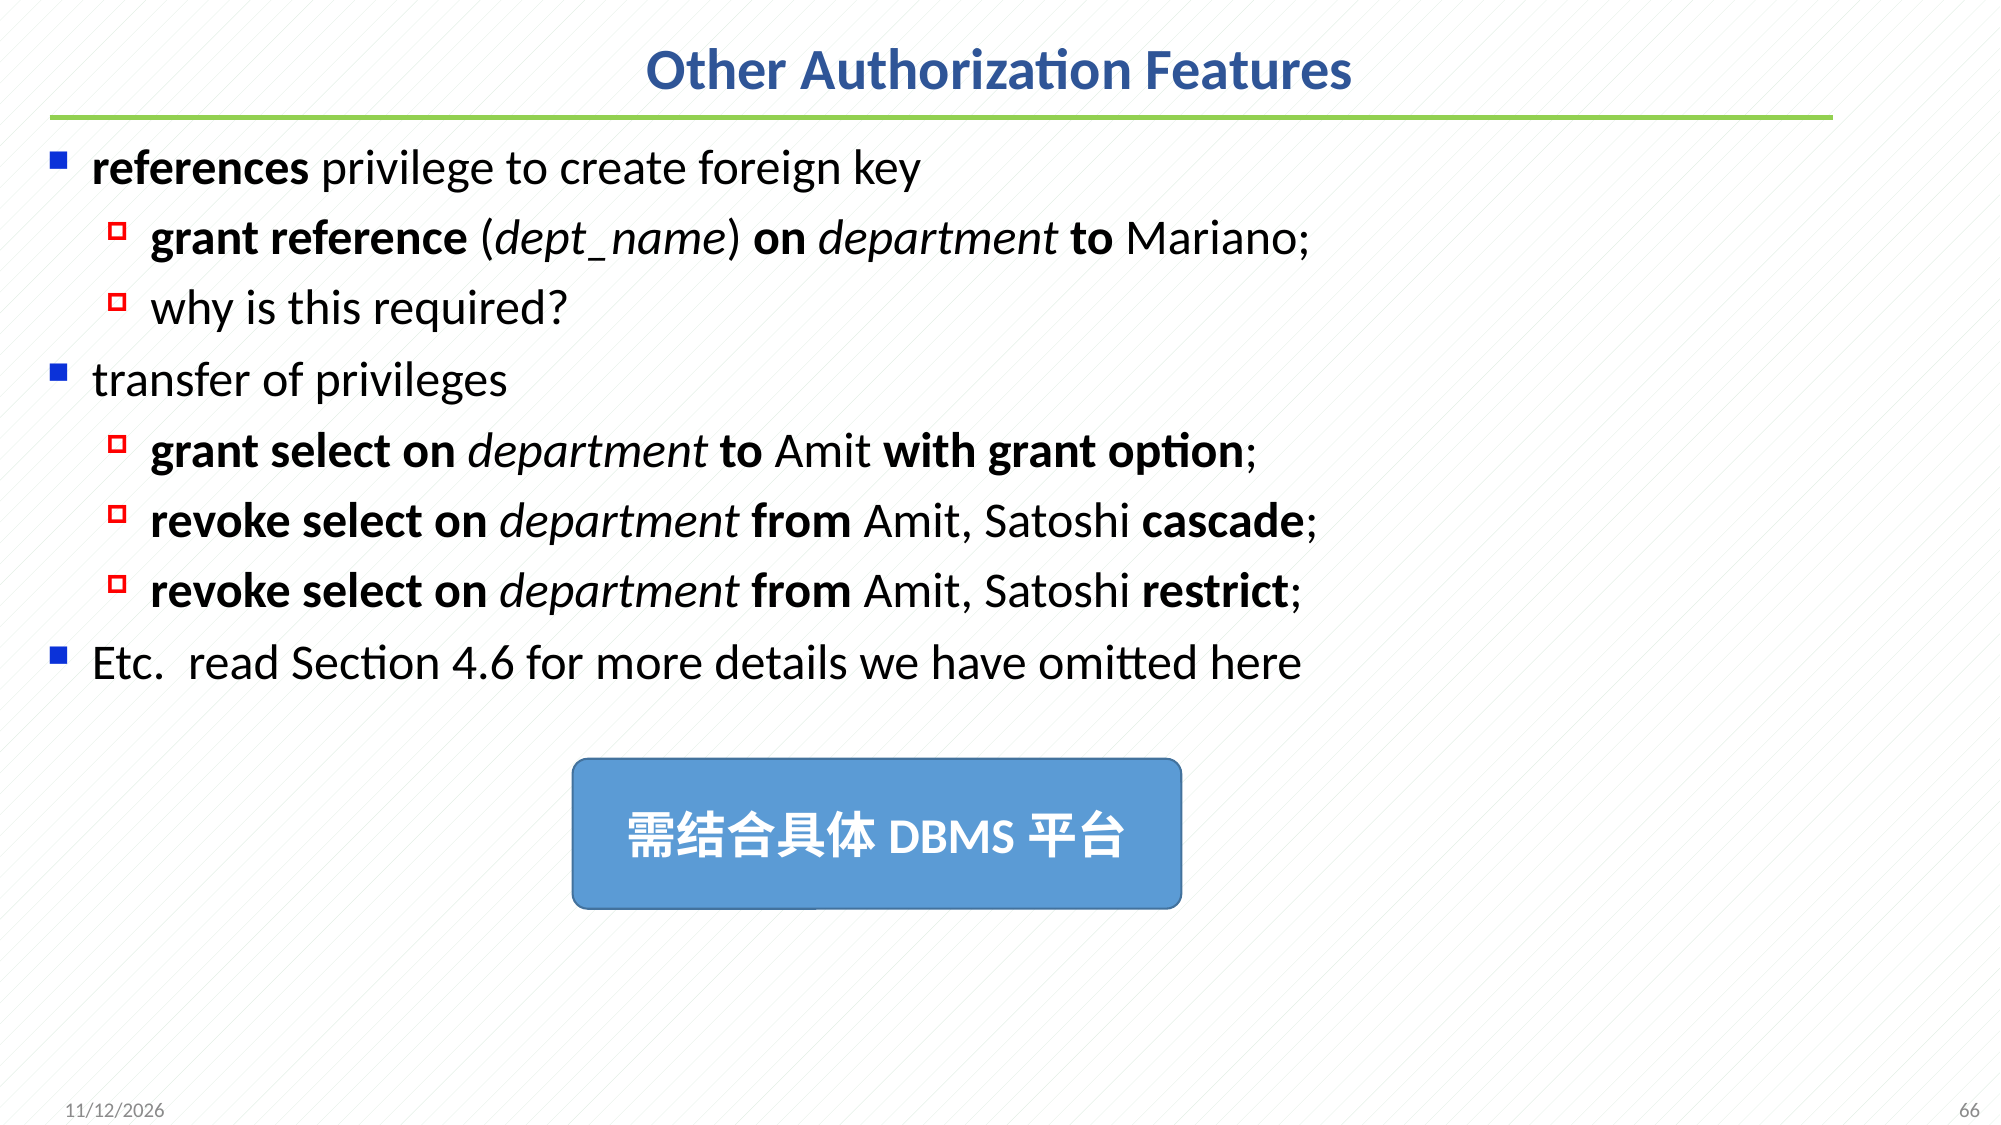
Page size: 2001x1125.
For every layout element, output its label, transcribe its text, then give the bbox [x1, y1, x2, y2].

text_box 需结合具体DBMS平台 [571, 757, 1183, 910]
title Other Authorization Features [50, 13, 1949, 126]
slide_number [49, 1079, 500, 1125]
list references privilege to create foreign key grant reference (dept_name) on department to Mariano; why is this required? transfer of privileges grant select on department to Amit with grant option; revoke select on department from Amit, Satoshi cascade; revoke select on department from Amit, Satoshi restrict; Etc. read Section 4.6 for more details we have omitted here [32, 126, 1974, 1081]
slide_number 66 [1545, 1079, 1996, 1125]
